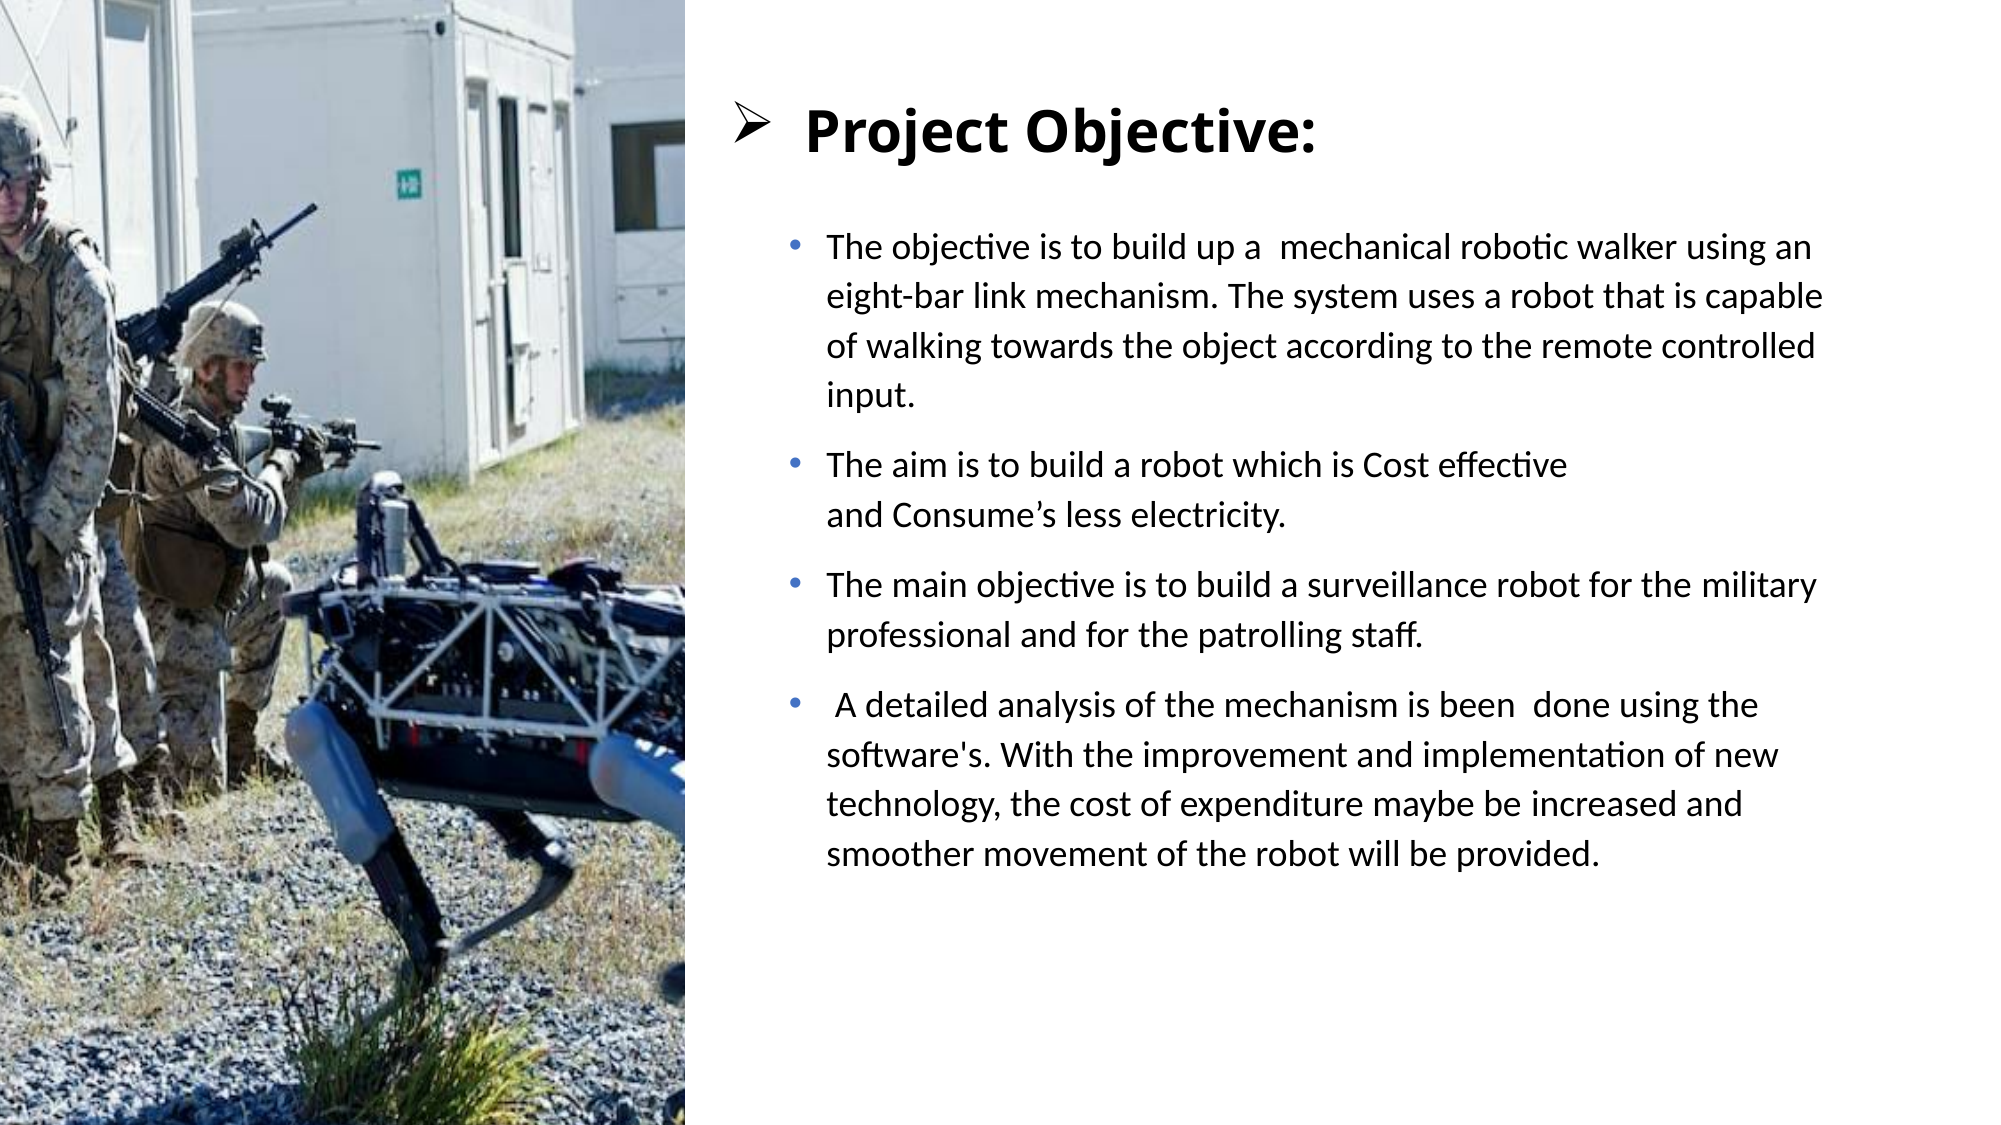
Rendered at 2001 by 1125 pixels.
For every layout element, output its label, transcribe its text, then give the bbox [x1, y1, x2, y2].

text_box Project Objective: [714, 94, 1708, 278]
text_box The objective is to build up a mechanical robotic walker using an eight-bar link mechanism. The system uses a robot that is capable of walking towards the object according to the remote controlled input. The aim is to build a robot which is Cost effective and Consume’s less electricity. The main objective is to build a surveillance robot for the military professional and for the patrolling staff. A detailed analysis of the mechanism is been done using the software's. With the improvement and implementation of new technology, the cost of expenditure maybe be increased and smoother movement of the robot will be provided. [773, 156, 1856, 969]
picture [0, 0, 685, 1125]
